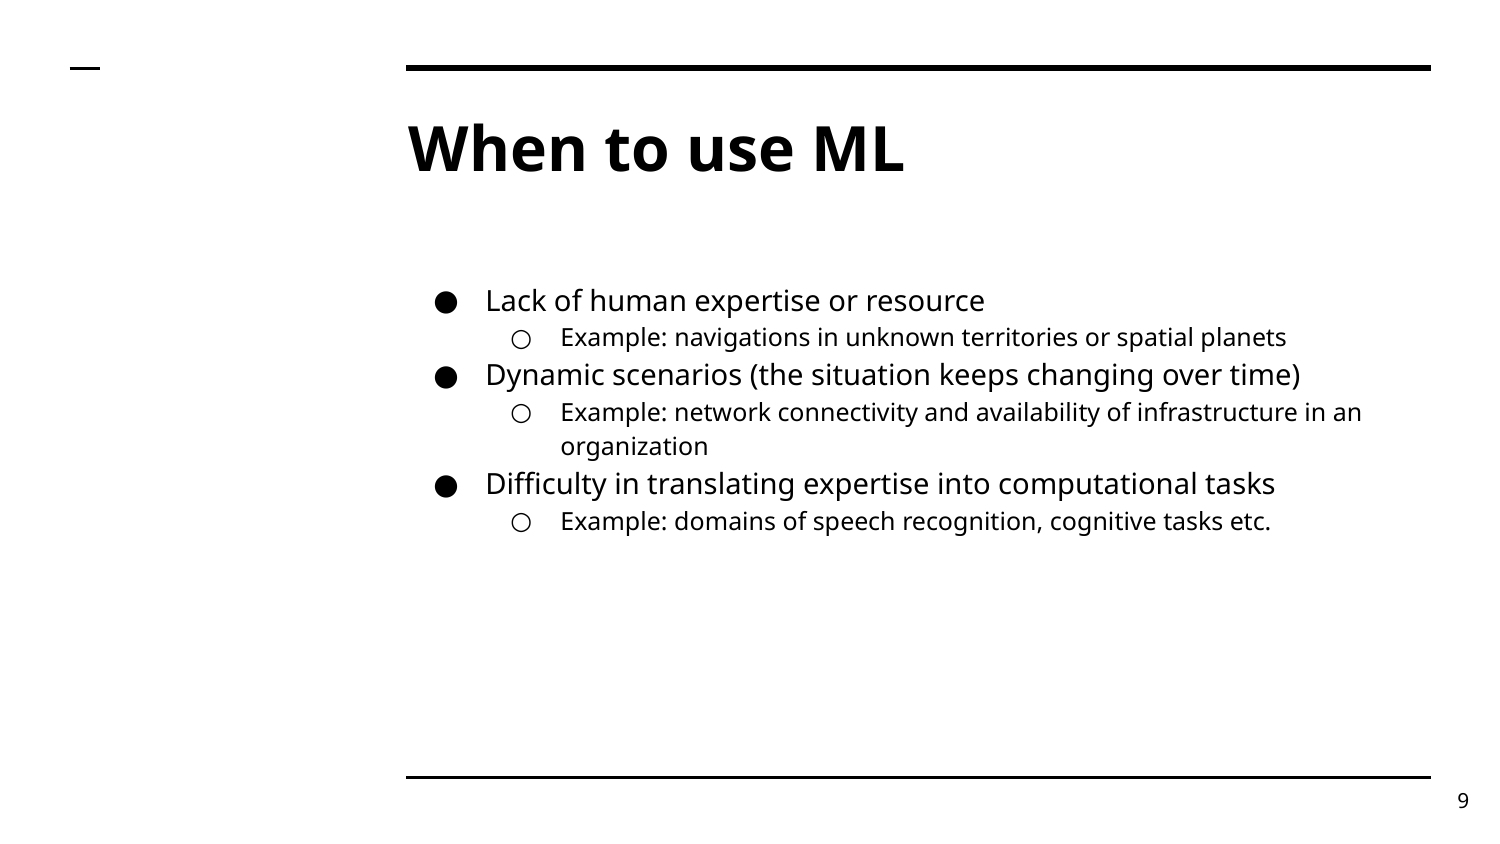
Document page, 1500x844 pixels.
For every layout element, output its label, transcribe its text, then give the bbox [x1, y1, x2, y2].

list Lack of human expertise or resource Example: navigations in unknown territories or spatial planets Dynamic scenarios (the situation keeps changing over time) Example: network connectivity and availability of infrastructure in an organization Difficulty in translating expertise into computational tasks Example: domains of speech recognition, cognitive tasks etc. [395, 261, 1433, 755]
title When to use ML [393, 94, 1431, 199]
slide_number ‹#› [1394, 769, 1484, 834]
